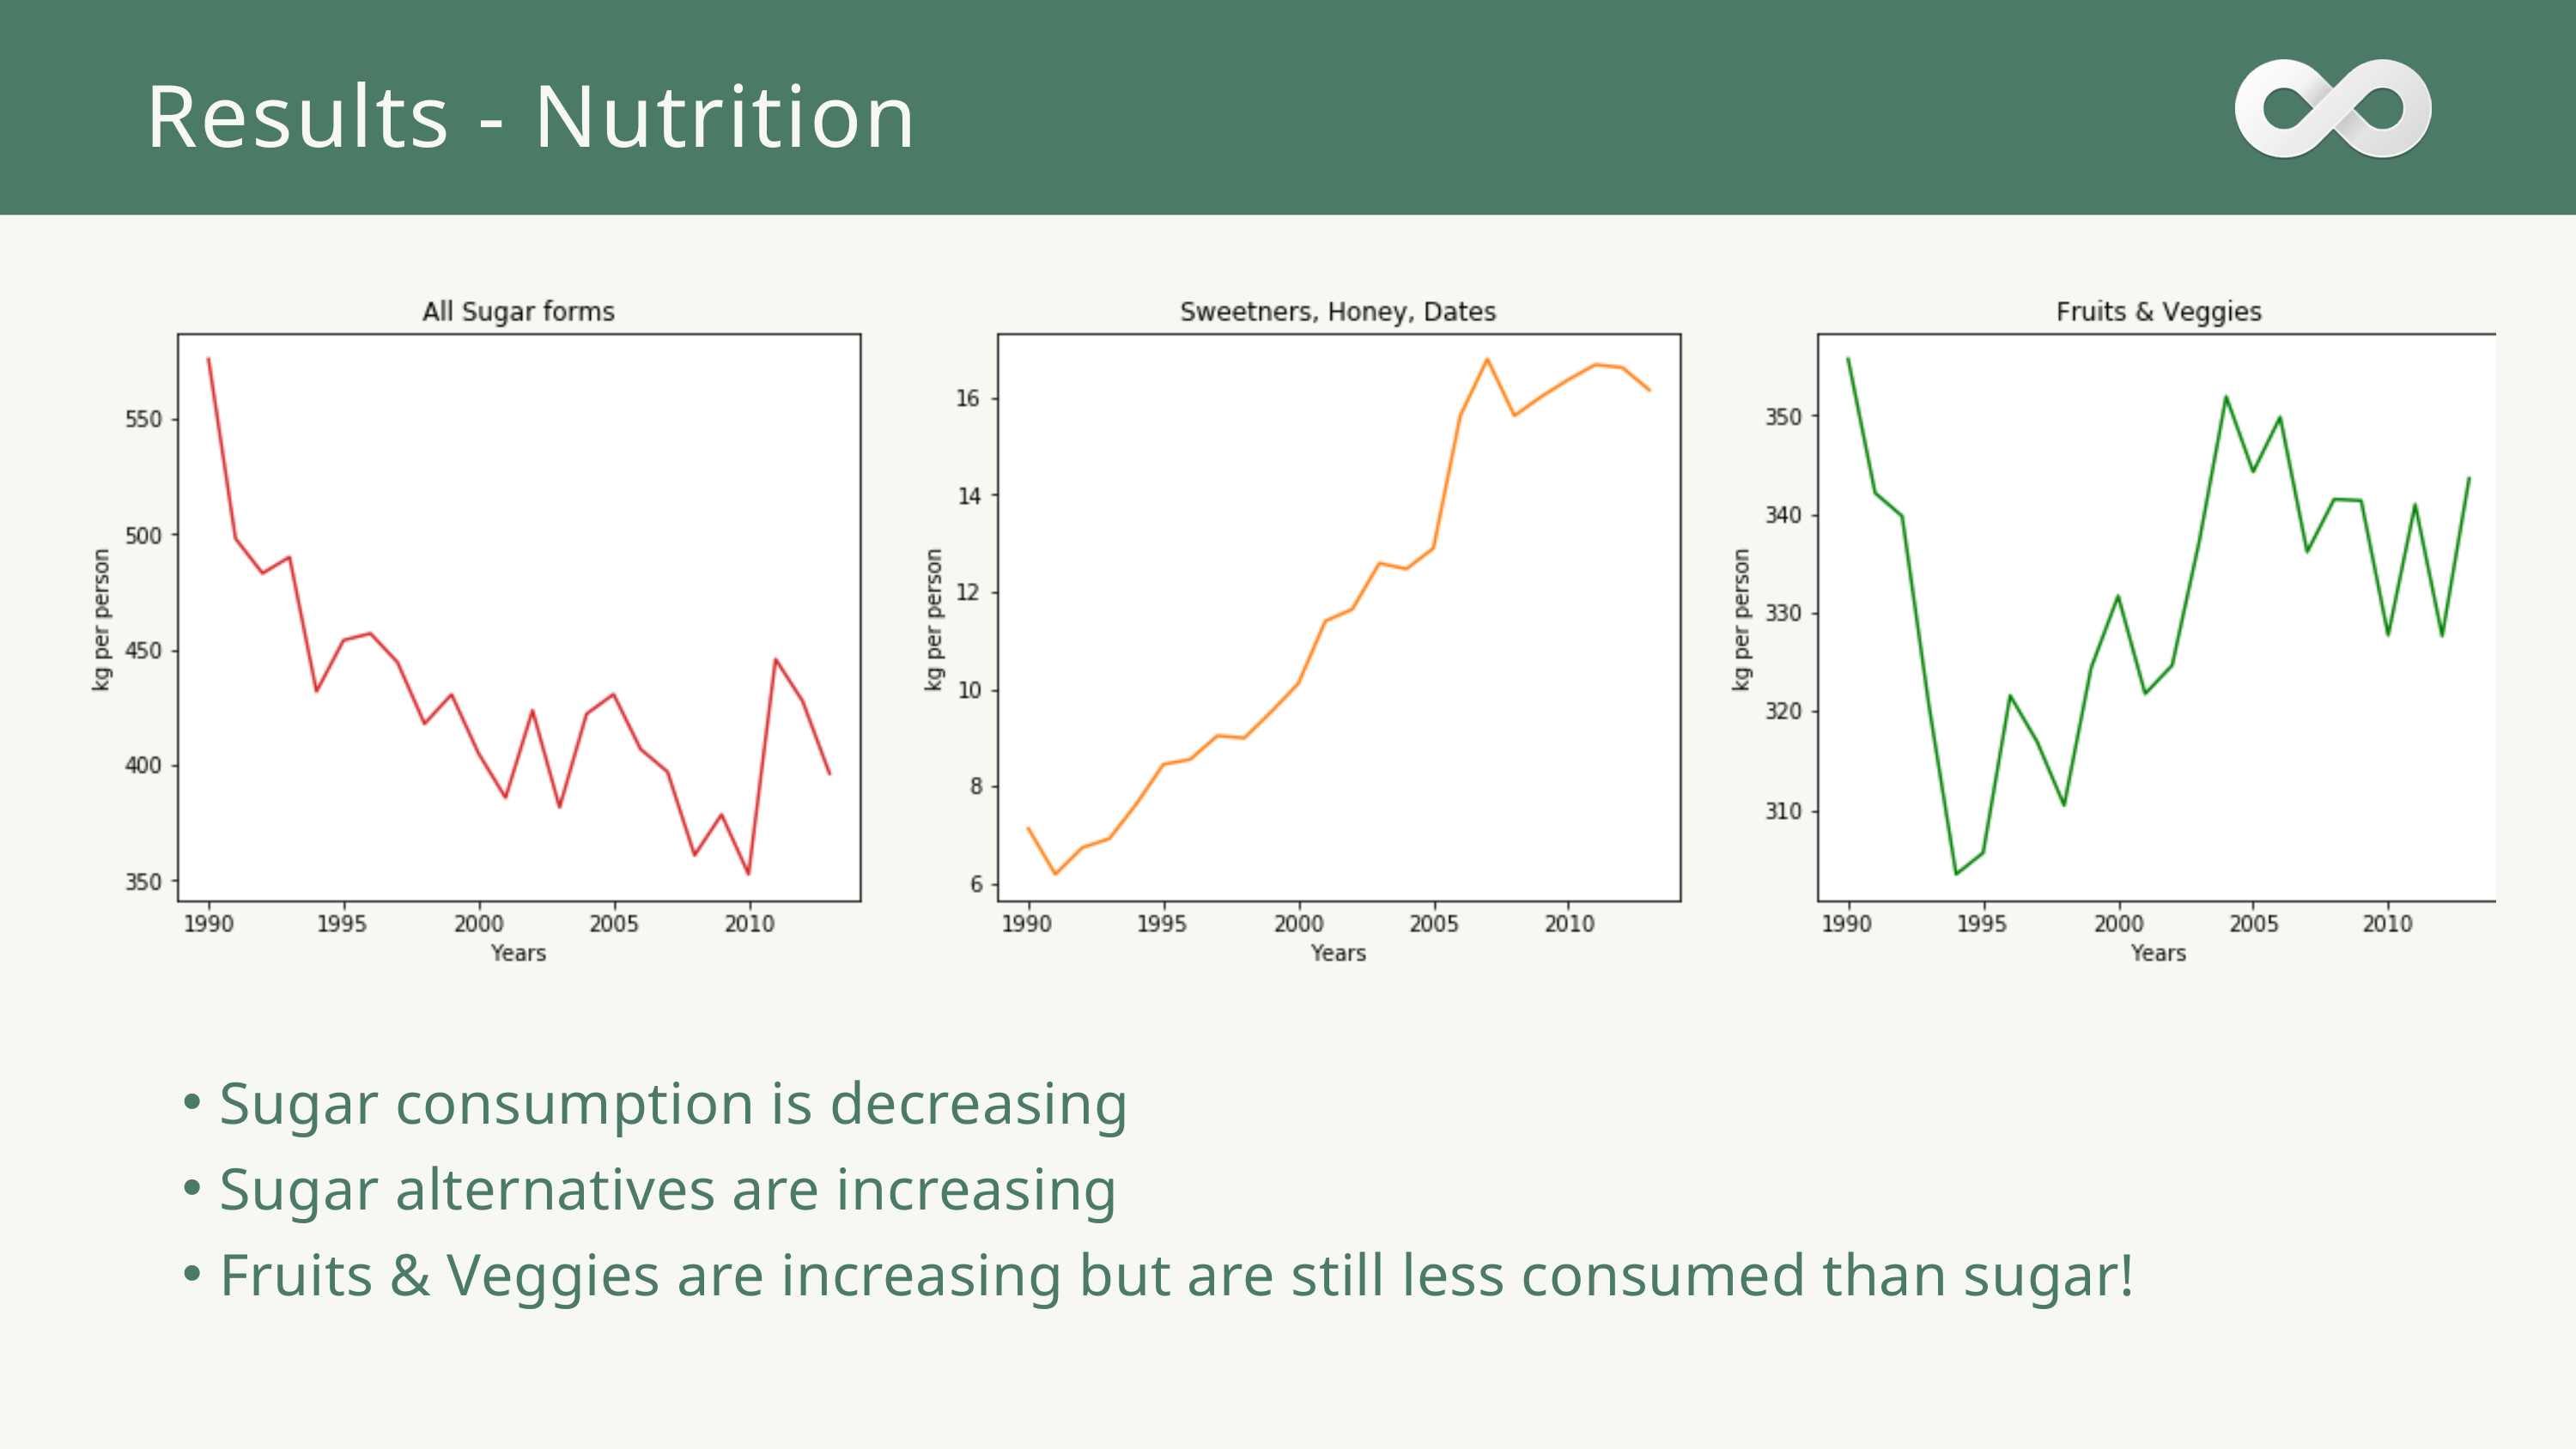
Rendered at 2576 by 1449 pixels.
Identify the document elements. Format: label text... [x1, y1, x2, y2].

picture [2234, 58, 2432, 160]
text_box Results - Nutrition [144, 35, 2236, 165]
text_box [0, 0, 2576, 215]
picture [79, 291, 2497, 975]
text_box Sugar consumption is decreasing Sugar alternatives are increasing Fruits & Veggies are increasing but are still less consumed than sugar! [144, 1049, 2432, 1307]
